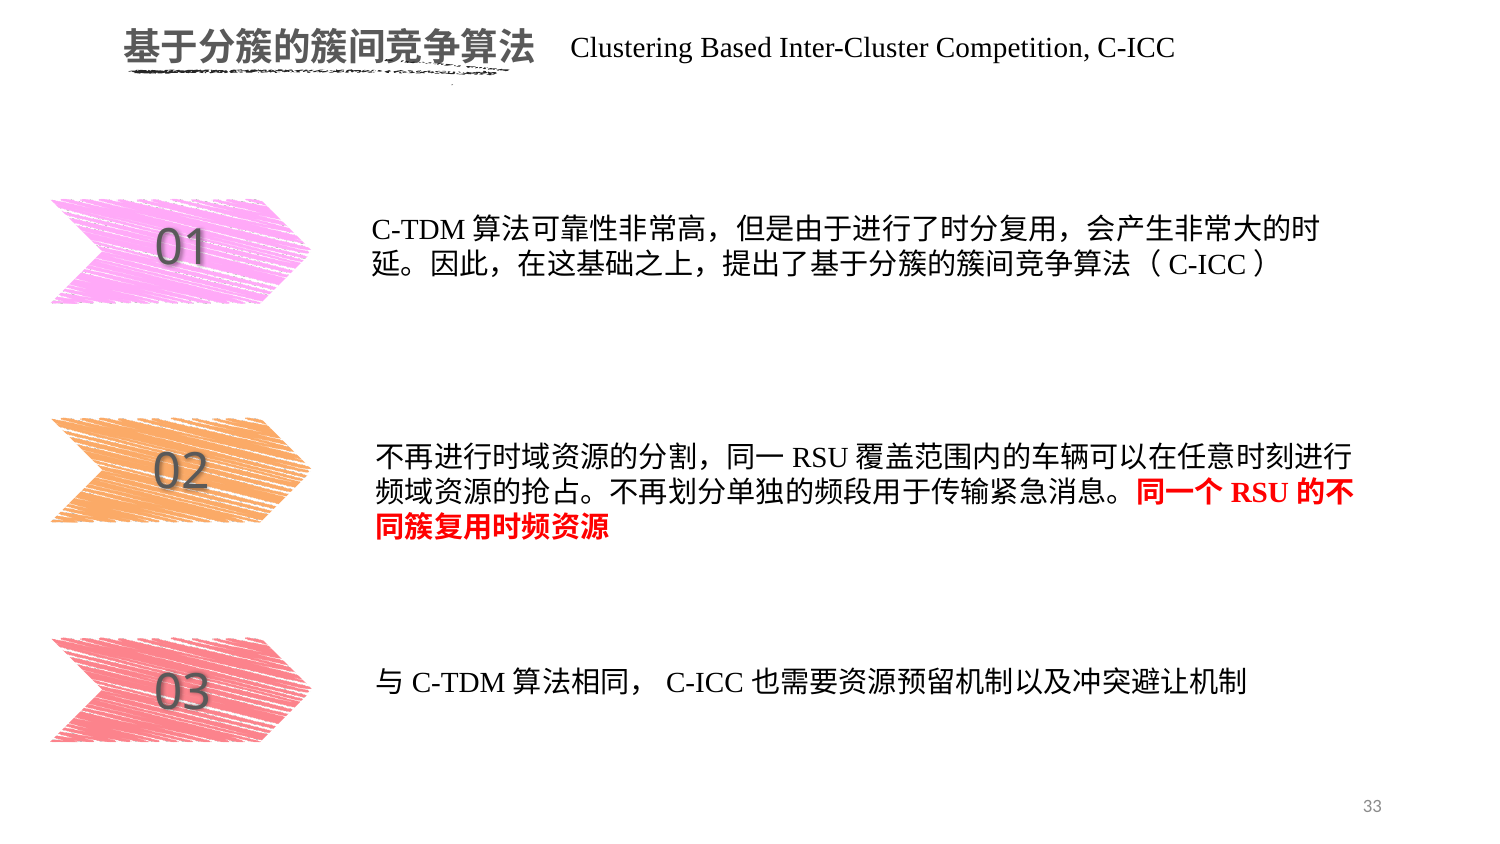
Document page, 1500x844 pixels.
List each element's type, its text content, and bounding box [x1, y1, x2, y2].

text_box 基于分簇的簇间竞争算法 [111, 17, 568, 74]
slide_number 33 [1059, 782, 1397, 827]
text_box Clustering Based Inter-Cluster Competition, C-ICC [555, 21, 1192, 71]
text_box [128, 56, 510, 82]
text_box 01 [139, 207, 227, 283]
text_box [47, 636, 314, 744]
text_box [47, 416, 314, 524]
text_box C-TDM算法可靠性非常高，但是由于进行了时分复用，会产生非常大的时延。因此，在这基础之上，提出了基于分簇的簇间竞争算法（C-ICC） [356, 202, 1357, 288]
text_box 02 [137, 431, 225, 507]
text_box 03 [139, 651, 226, 727]
text_box 与C-TDM算法相同，C-ICC也需要资源预留机制以及冲突避让机制 [360, 656, 1372, 706]
text_box [47, 197, 314, 305]
text_box 不再进行时域资源的分割，同一RSU覆盖范围内的车辆可以在任意时刻进行频域资源的抢占。不再划分单独的频段用于传输紧急消息。同一个RSU的不同簇复用时频资源 [360, 431, 1372, 551]
